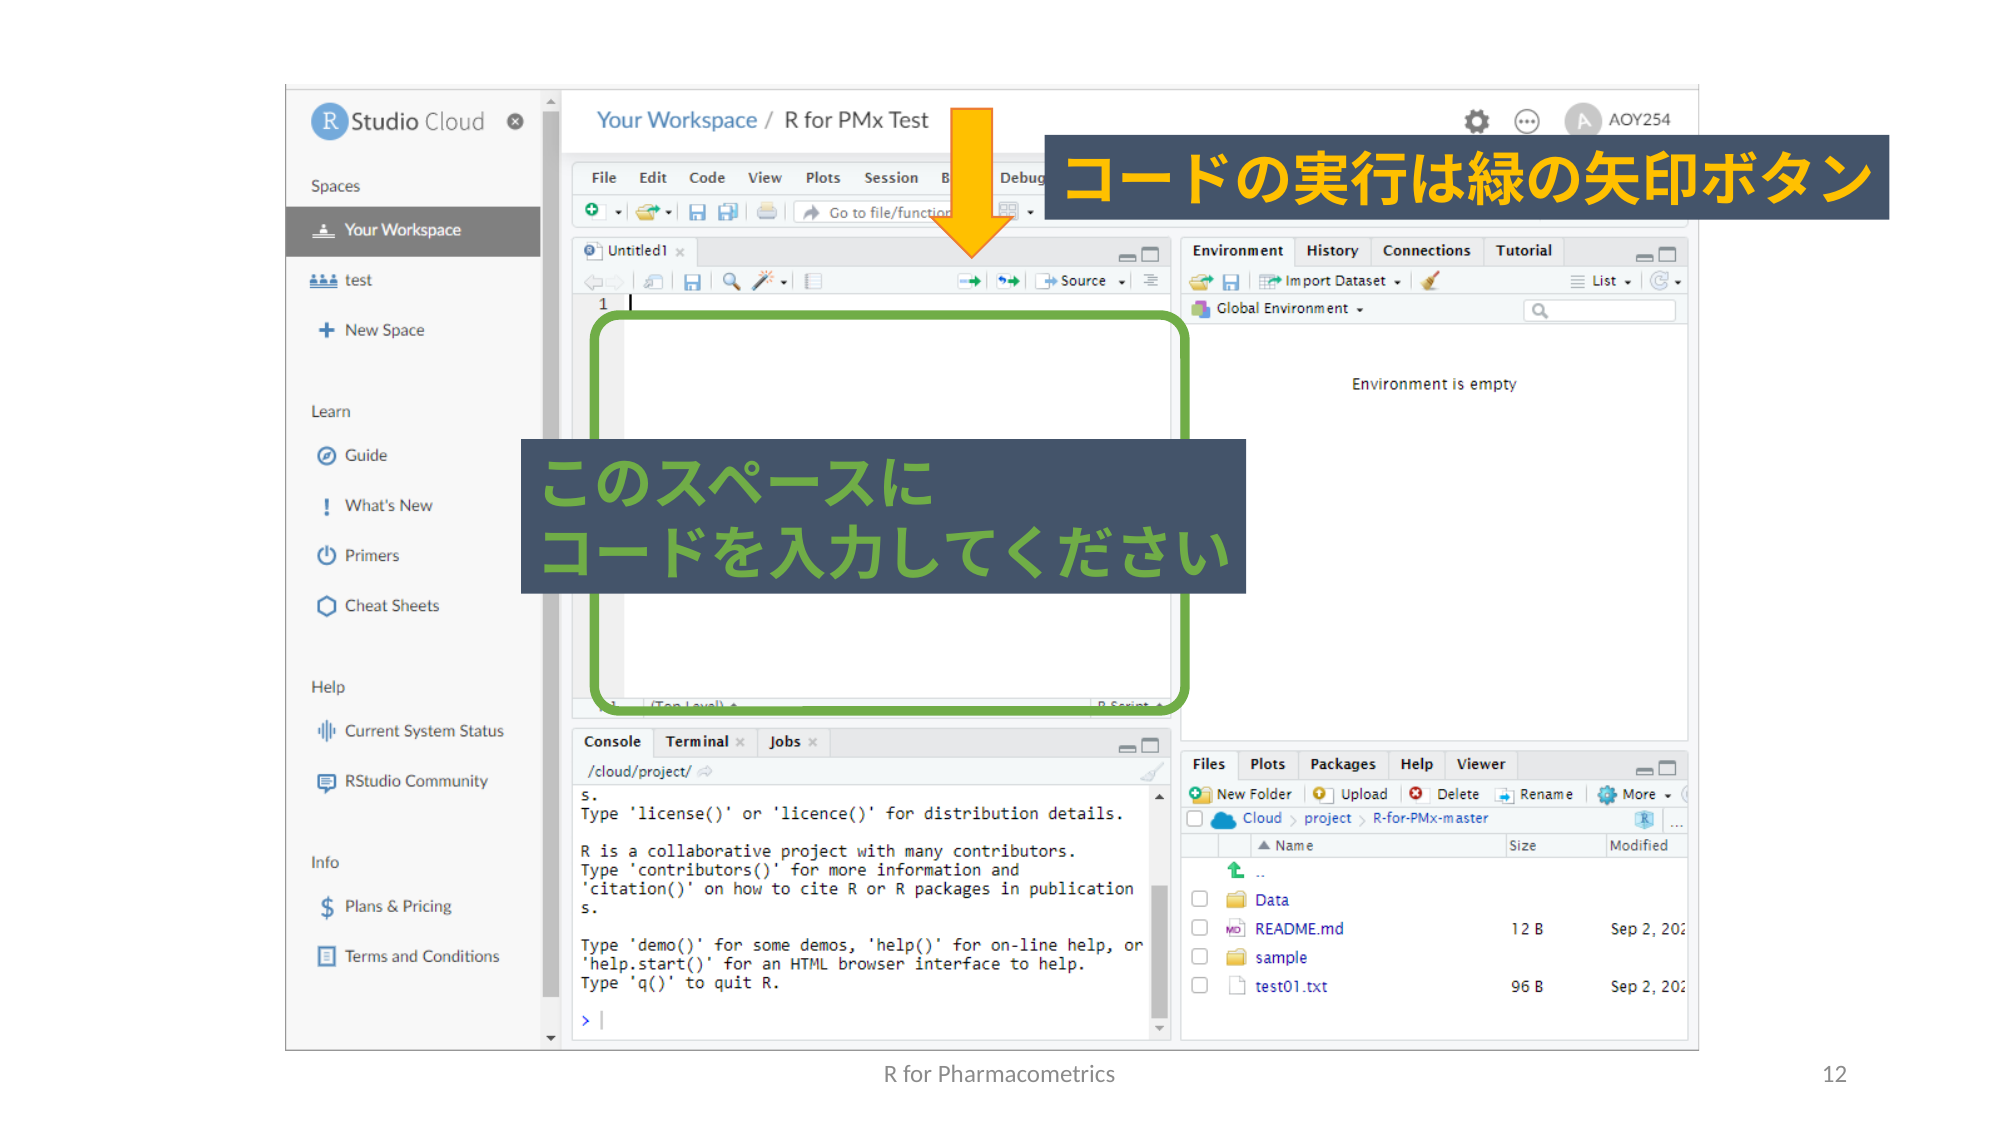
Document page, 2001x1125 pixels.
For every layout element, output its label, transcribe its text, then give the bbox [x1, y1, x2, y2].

footer R for Pharmacometrics [662, 1051, 1338, 1103]
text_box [284, 84, 1877, 1051]
slide_number 12 [1412, 1051, 1863, 1103]
